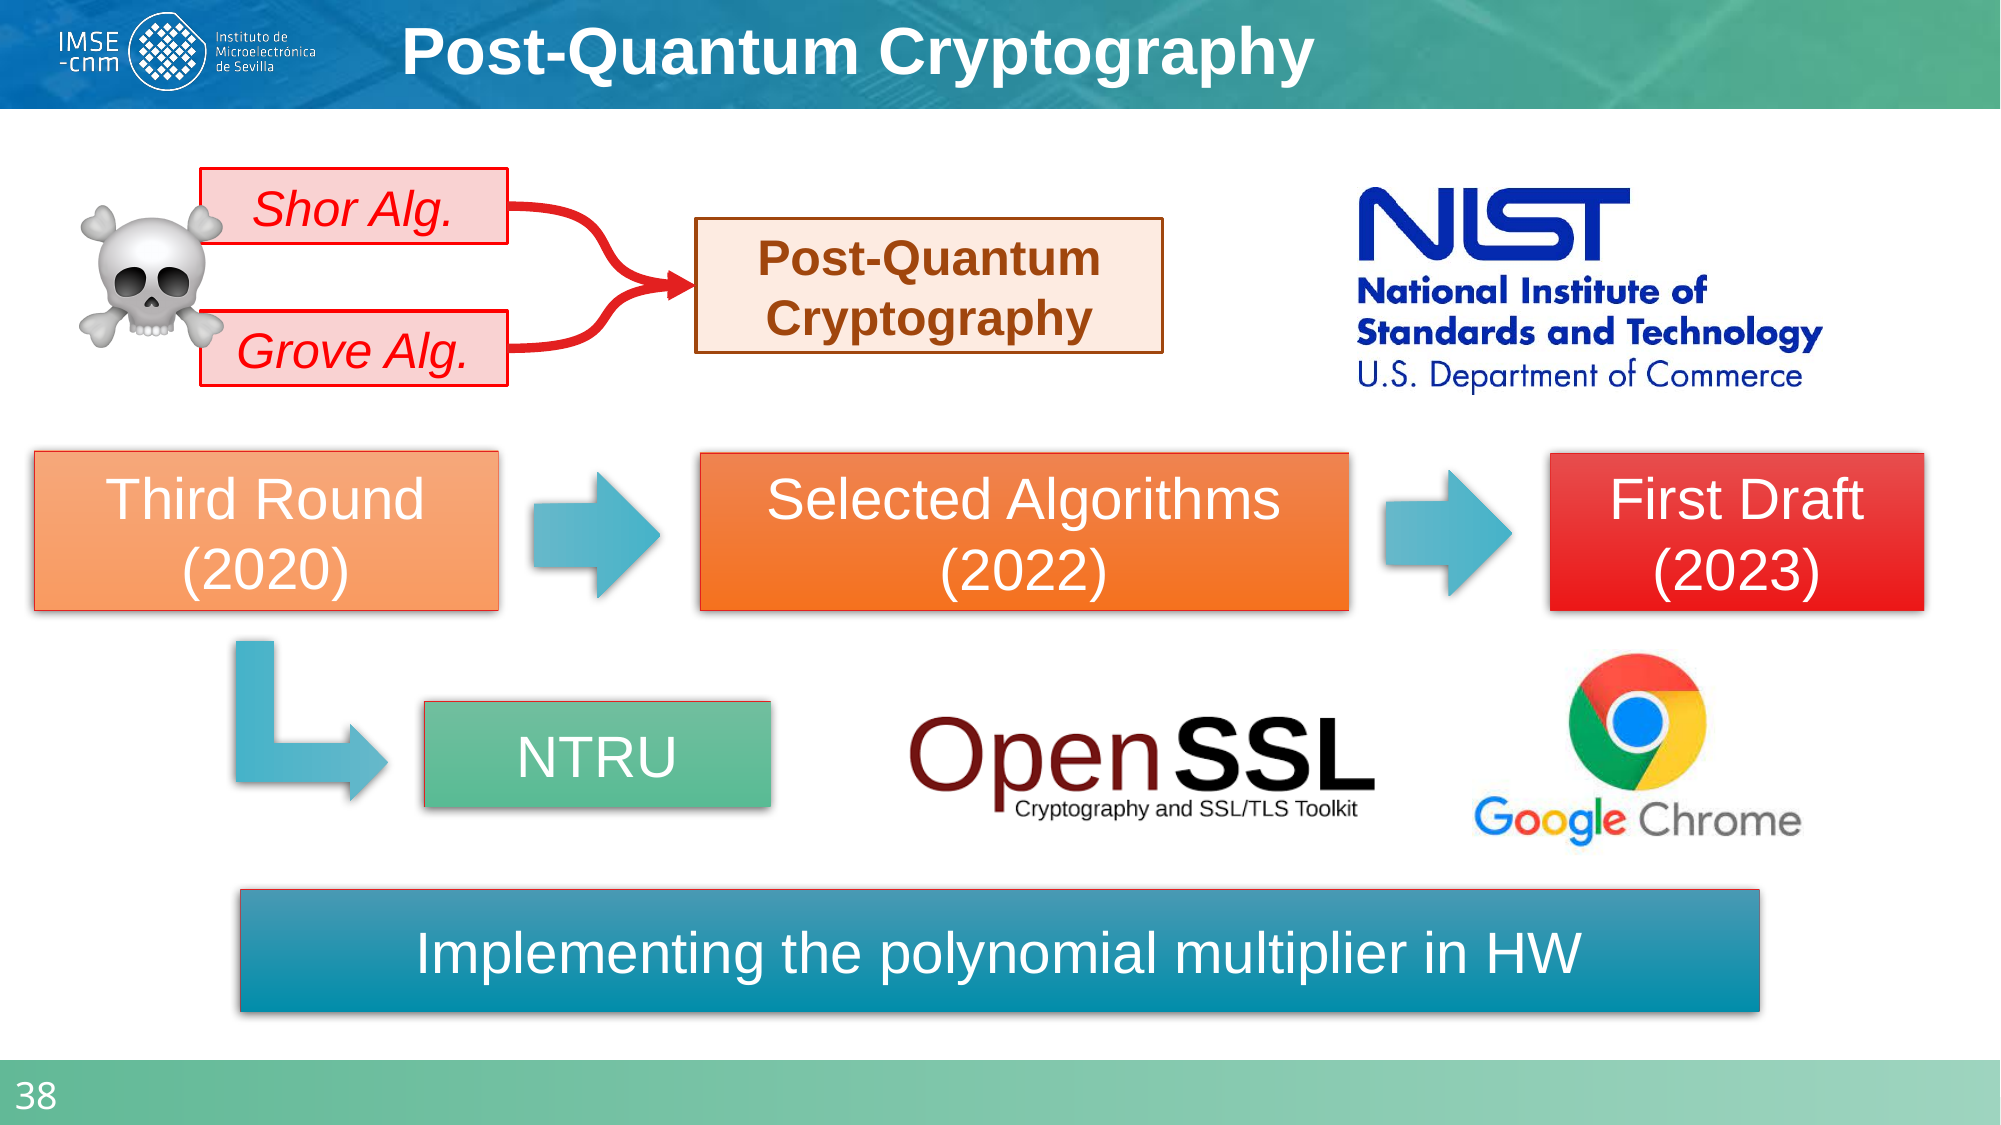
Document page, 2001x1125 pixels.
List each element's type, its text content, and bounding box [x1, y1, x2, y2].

text_box Third Round (2020) [34, 450, 499, 611]
text_box [235, 641, 389, 801]
text_box Selected Algorithms (2022) [699, 452, 1349, 611]
text_box [0, 1059, 2000, 1125]
text_box First Draft (2023) [1550, 453, 1925, 611]
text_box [507, 286, 696, 349]
text_box 38 [0, 1064, 113, 1125]
picture [1472, 649, 1804, 856]
text_box Shor Alg. [200, 168, 508, 244]
text_box NTRU [423, 701, 771, 807]
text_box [507, 206, 696, 286]
picture [1357, 187, 1823, 395]
text_box [534, 472, 661, 599]
text_box Post-Quantum Cryptography [695, 218, 1163, 353]
title Post-Quantum Cryptography [401, 0, 2000, 107]
picture [0, 0, 2001, 109]
text_box Grove Alg. [200, 310, 508, 386]
text_box [1385, 470, 1513, 597]
picture [898, 701, 1386, 834]
text_box Implementing the polynomial multiplier in HW [240, 889, 1760, 1012]
picture [79, 205, 224, 349]
